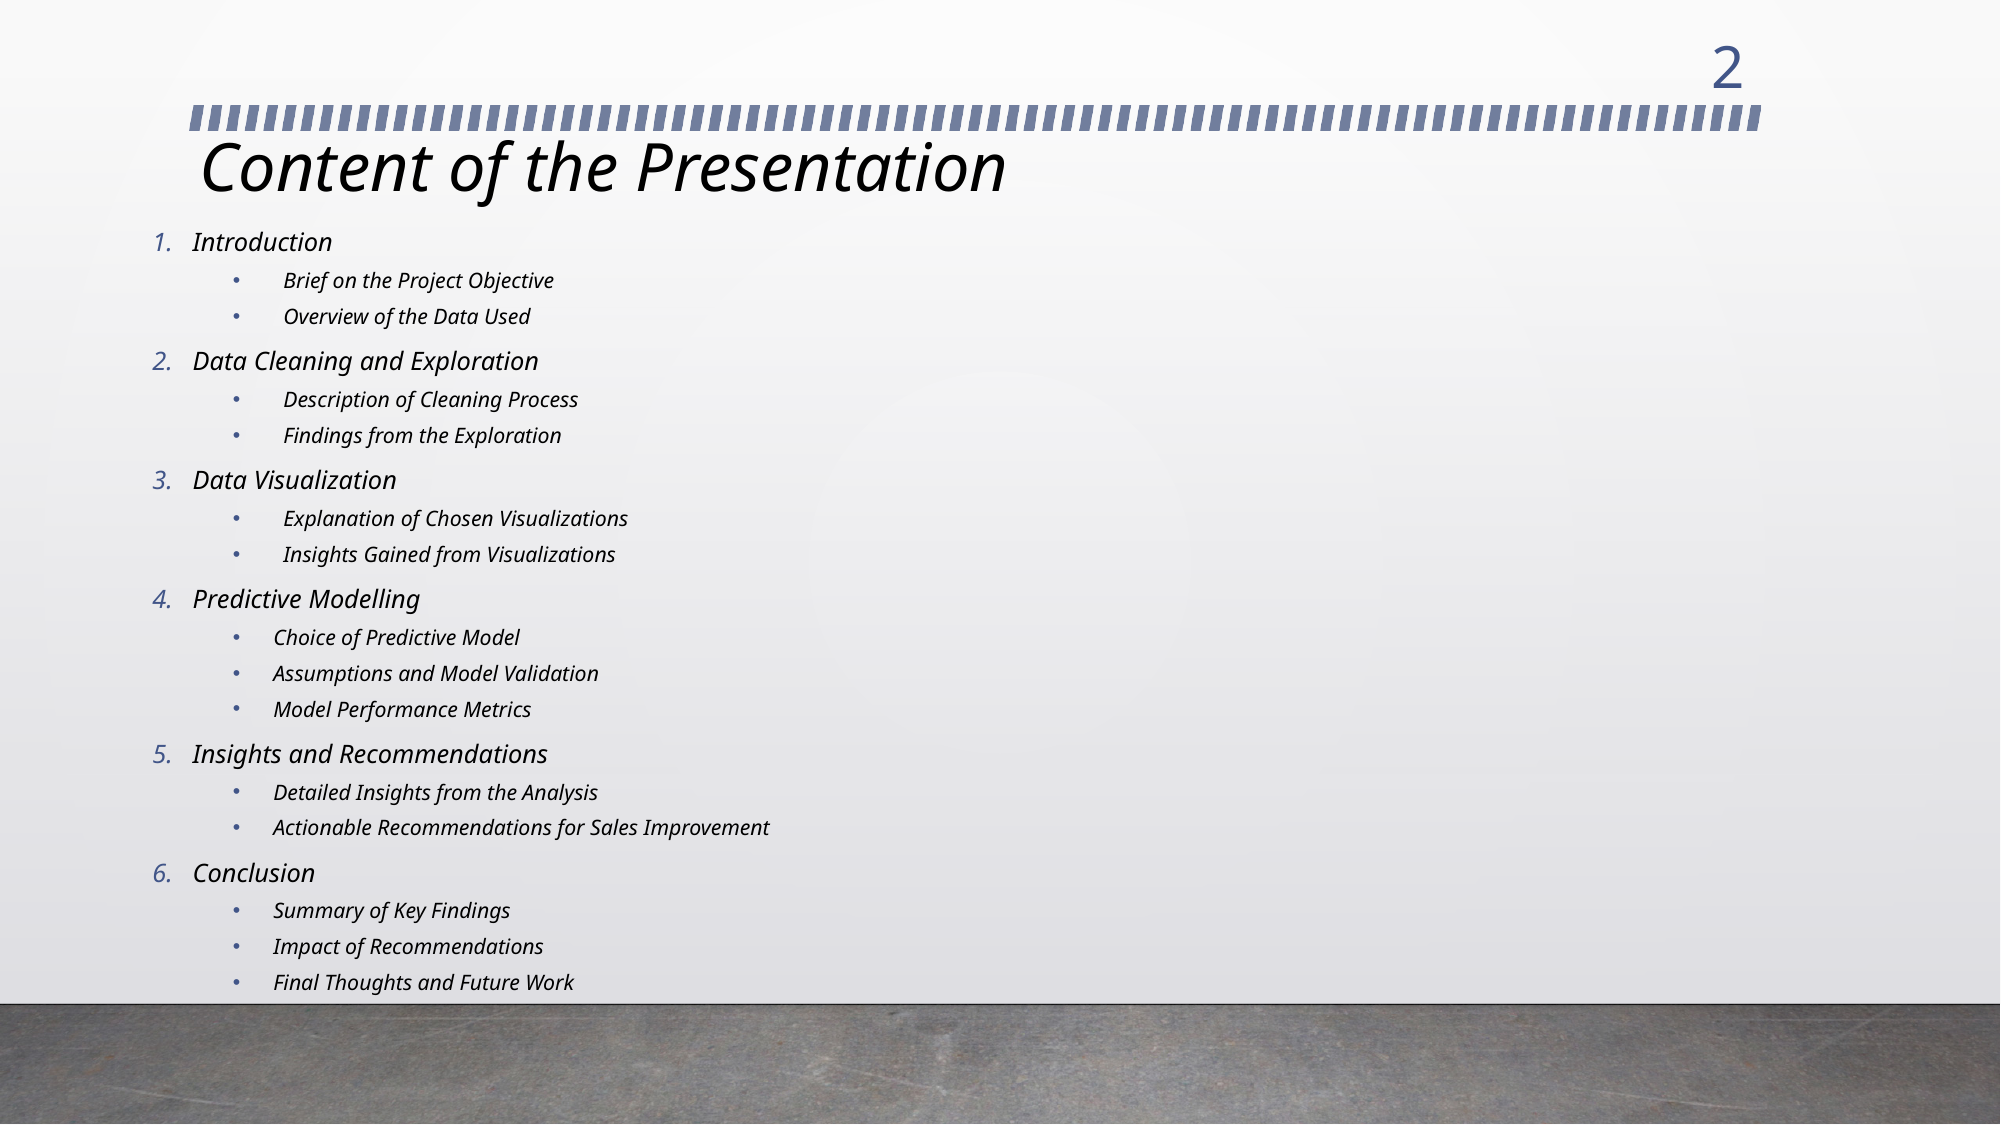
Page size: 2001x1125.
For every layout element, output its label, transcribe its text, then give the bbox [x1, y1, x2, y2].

slide_number 2 [1626, 22, 1760, 106]
picture [0, 1004, 2000, 1124]
list Introduction Brief on the Project Objective Overview of the Data Used Data Cleaning and Exploration Description of Cleaning Process Findings from the Exploration Data Visualization Explanation of Chosen Visualizations Insights Gained from Visualizations Predictive Modelling Choice of Predictive Model Assumptions and Model Validation Model Performance Metrics Insights and Recommendations Detailed Insights from the Analysis Actionable Recommendations for Sales Improvement Conclusion Summary of Key Findings Impact of Recommendations Final Thoughts and Future Work [137, 212, 1863, 1014]
title Content of the Presentation [184, 126, 1760, 212]
